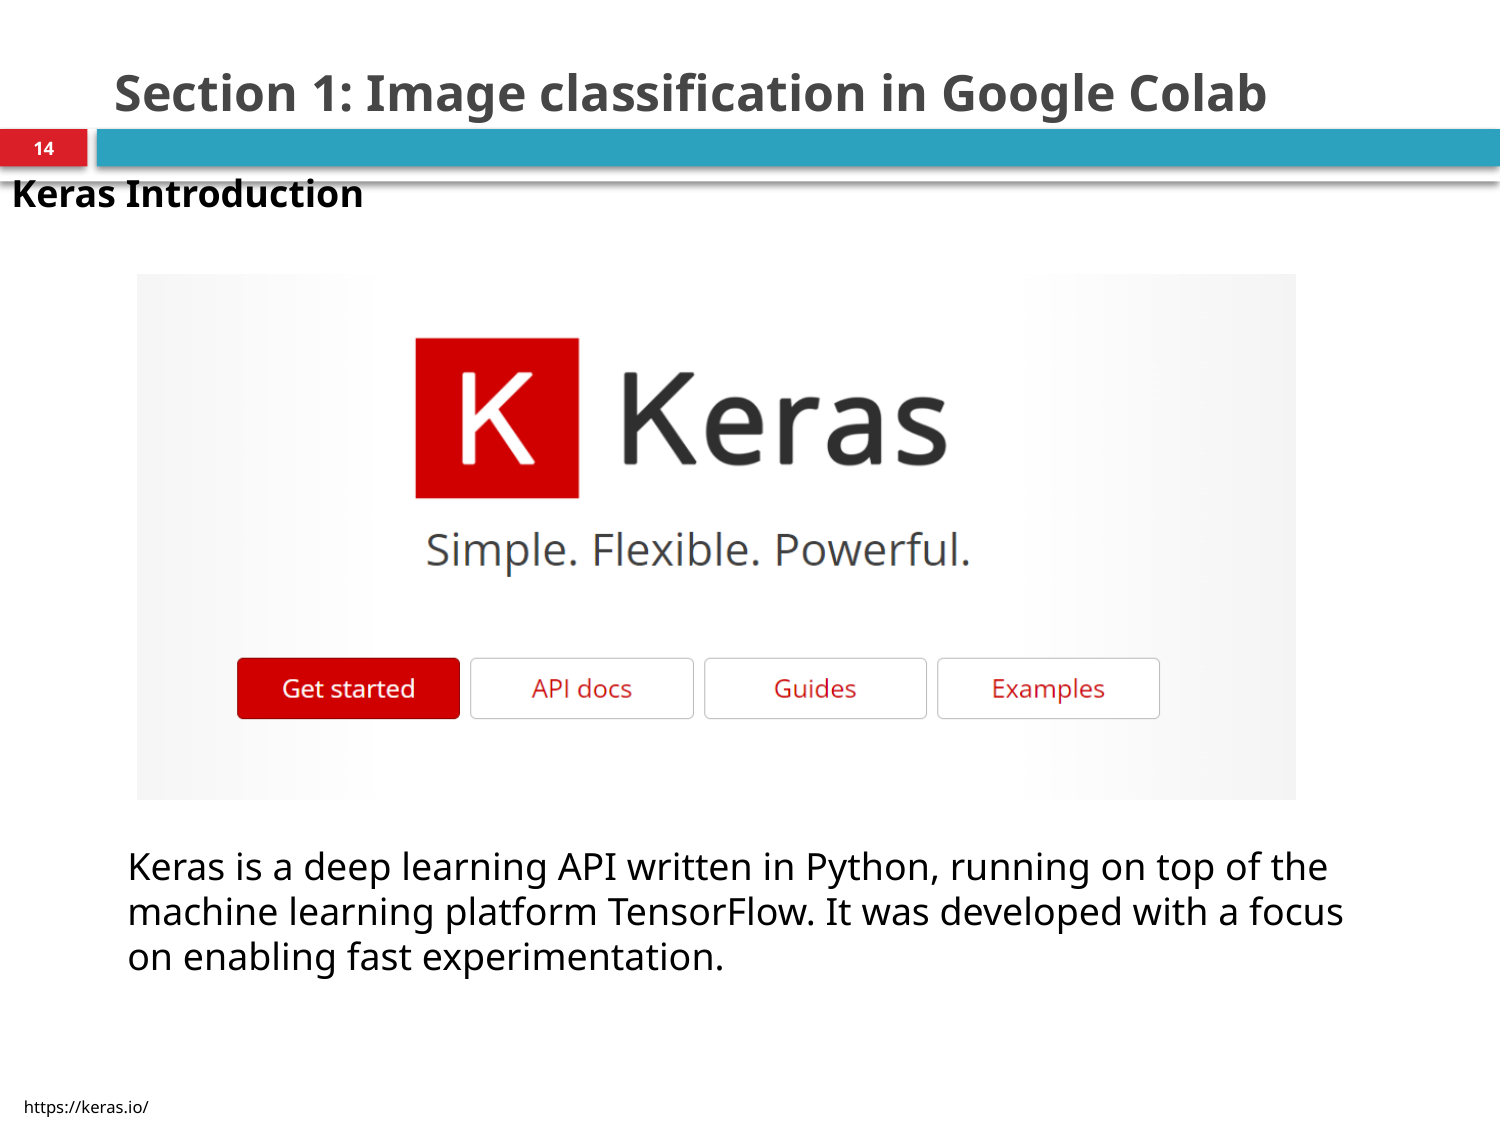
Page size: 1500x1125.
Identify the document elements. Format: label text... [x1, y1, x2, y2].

text_box https://keras.io/ [9, 1089, 165, 1125]
slide_number 14 [0, 129, 88, 162]
picture [137, 274, 1297, 801]
text_box Keras is a deep learning API written in Python, running on top of the machine learning platform TensorFlow. It was developed with a focus on enabling fast experimentation. [112, 835, 1388, 986]
text_box Keras Introduction [0, 162, 380, 223]
title Section 1: Image classification in Google Colab [99, 25, 1438, 129]
